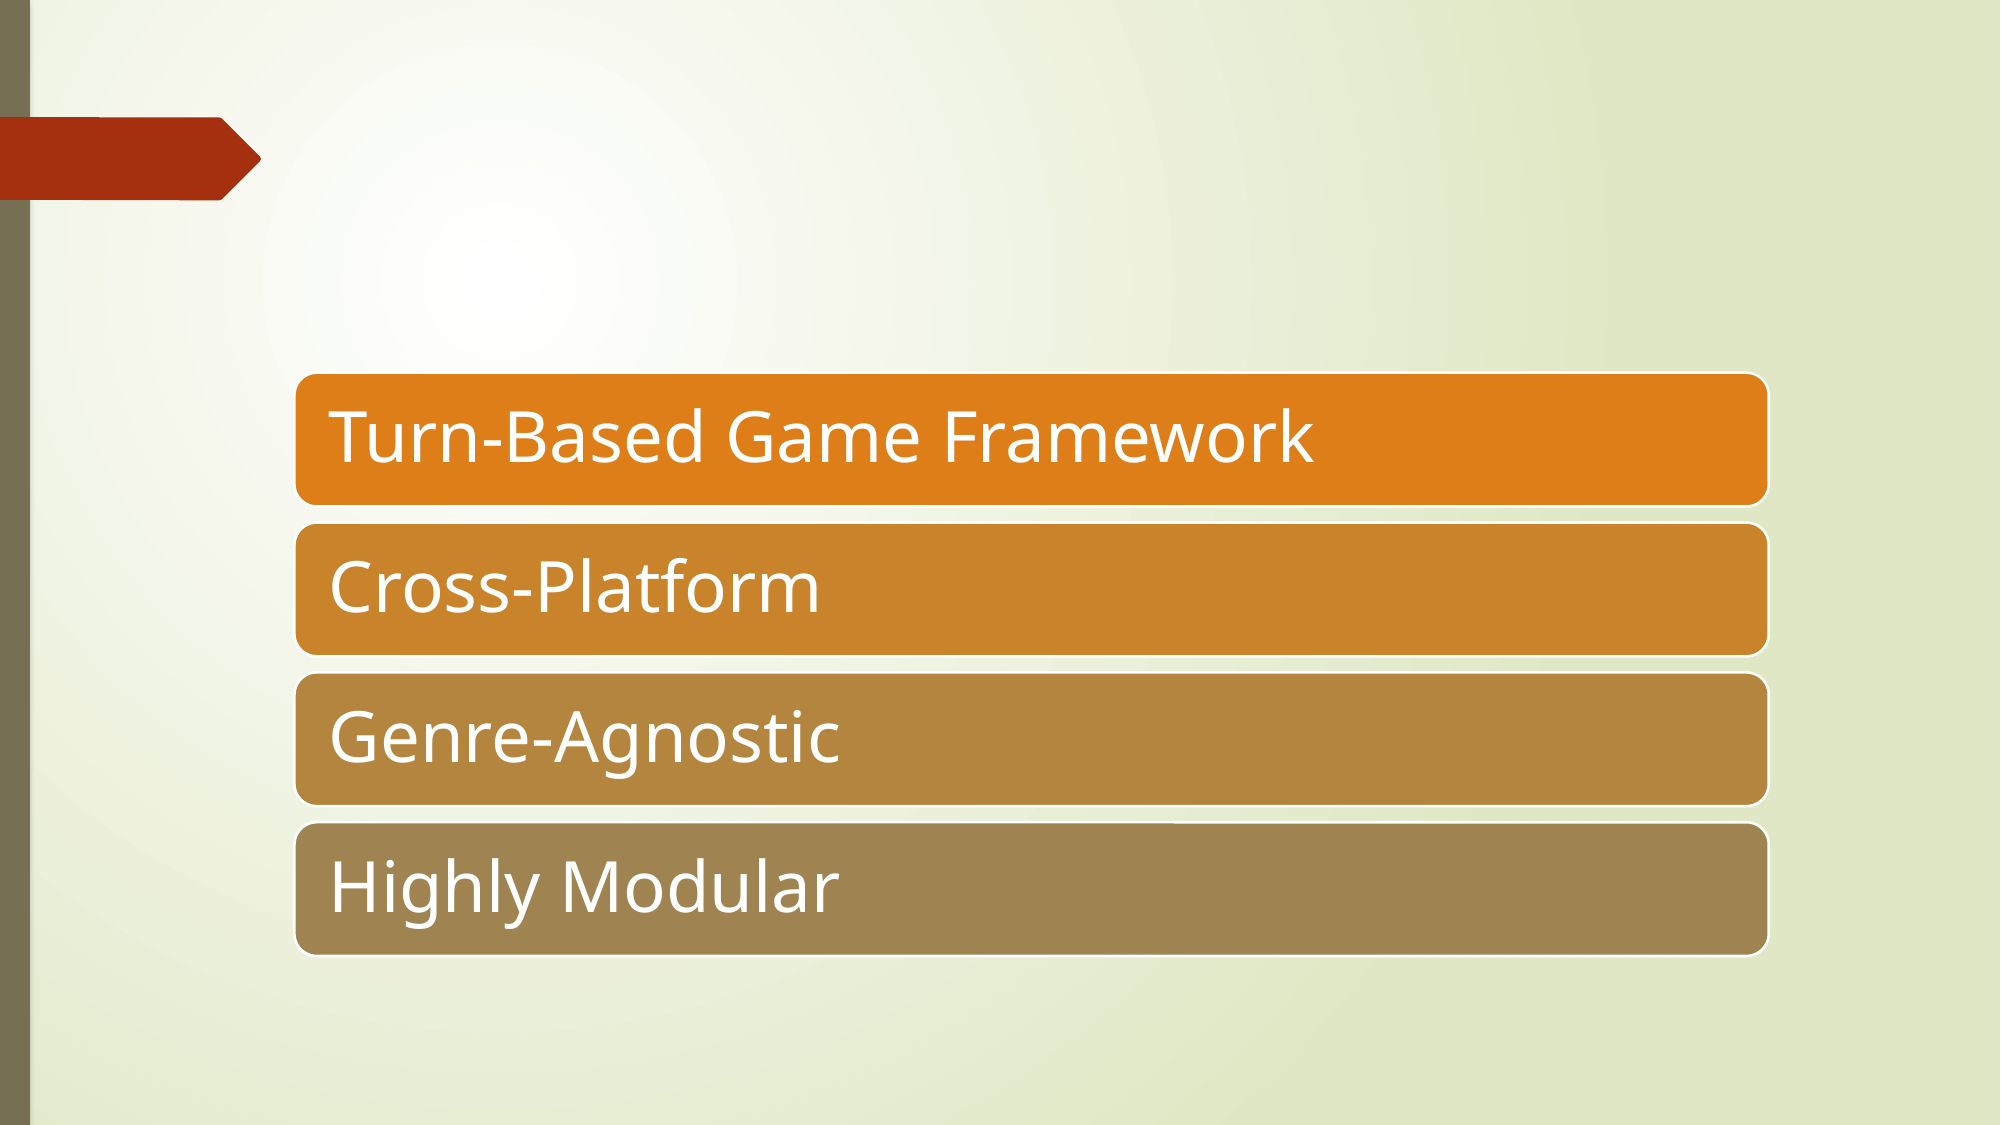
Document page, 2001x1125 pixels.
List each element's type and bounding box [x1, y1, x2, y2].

text_box [0, 117, 262, 201]
text_box [0, 0, 31, 117]
list [294, 364, 1769, 965]
text_box [0, 200, 31, 1125]
text_box [31, 0, 2000, 1125]
